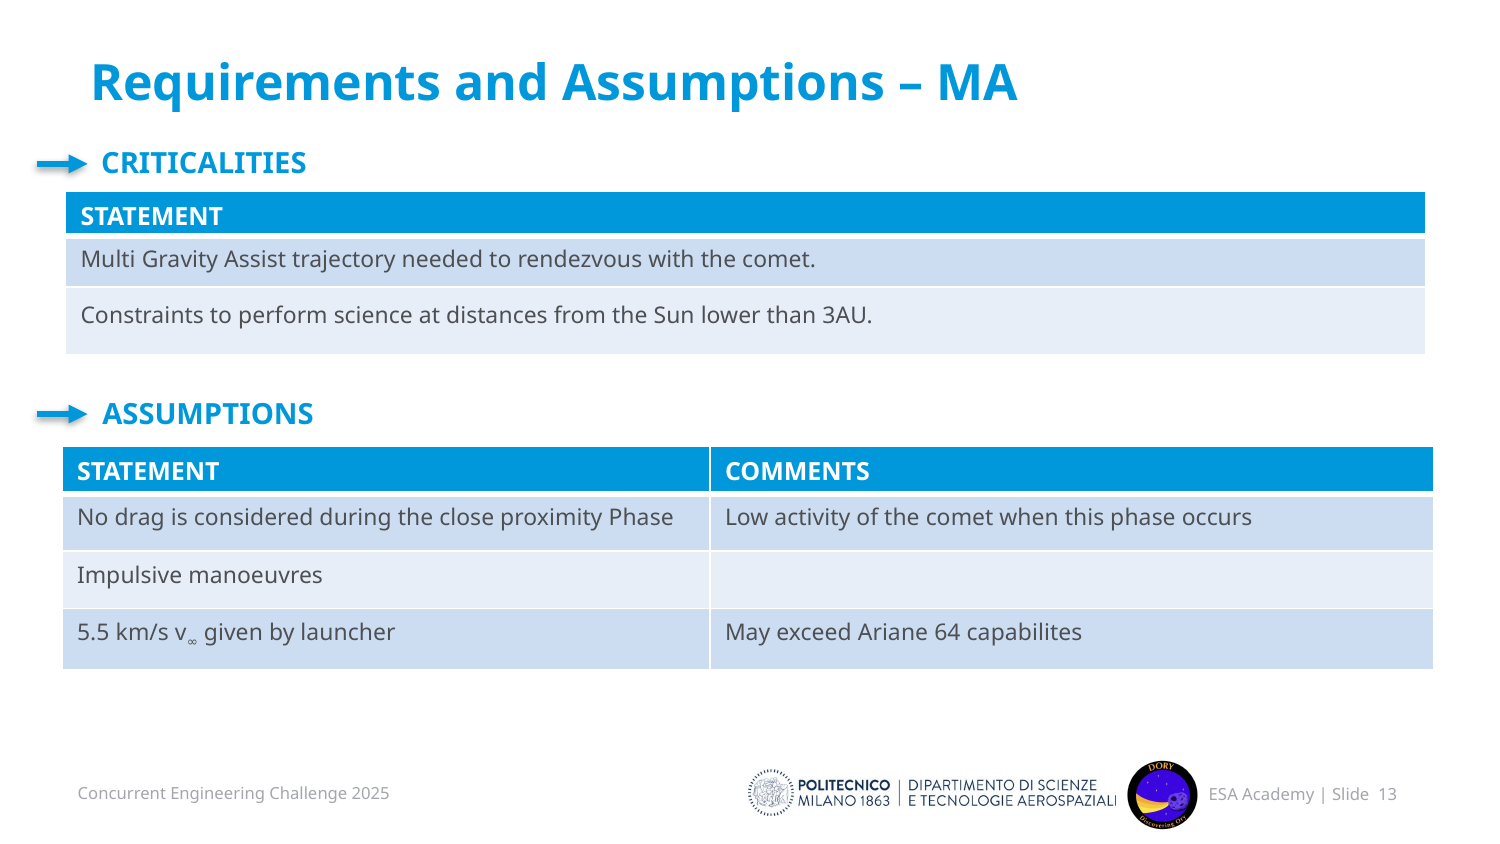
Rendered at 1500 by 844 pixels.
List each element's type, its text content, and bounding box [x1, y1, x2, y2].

table_cell Multi Gravity Assist trajectory needed to rendezvous with the comet. [66, 239, 1425, 286]
title Requirements and Assumptions – MA [75, 10, 1426, 152]
table_cell No drag is considered during the close proximity Phase [63, 497, 709, 550]
table_cell Constraints to perform science at distances from the Sun lower than 3AU. [66, 288, 1425, 354]
table_cell Low activity of the comet when this phase occurs [711, 497, 1433, 550]
table_header STATEMENT [63, 447, 709, 491]
text_box ASSUMPTIONS [87, 388, 554, 438]
table_cell Impulsive manoeuvres [63, 552, 709, 608]
table_header COMMENTS [711, 447, 1433, 491]
picture [1125, 759, 1199, 831]
text_box CRITICALITIES [86, 137, 552, 188]
picture [748, 769, 1116, 816]
table_cell 5.5 km/s v∞ given by launcher [63, 609, 709, 669]
table_header STATEMENT [66, 192, 1425, 233]
table_cell [711, 552, 1433, 608]
table_cell May exceed Ariane 64 capabilites [711, 609, 1433, 669]
